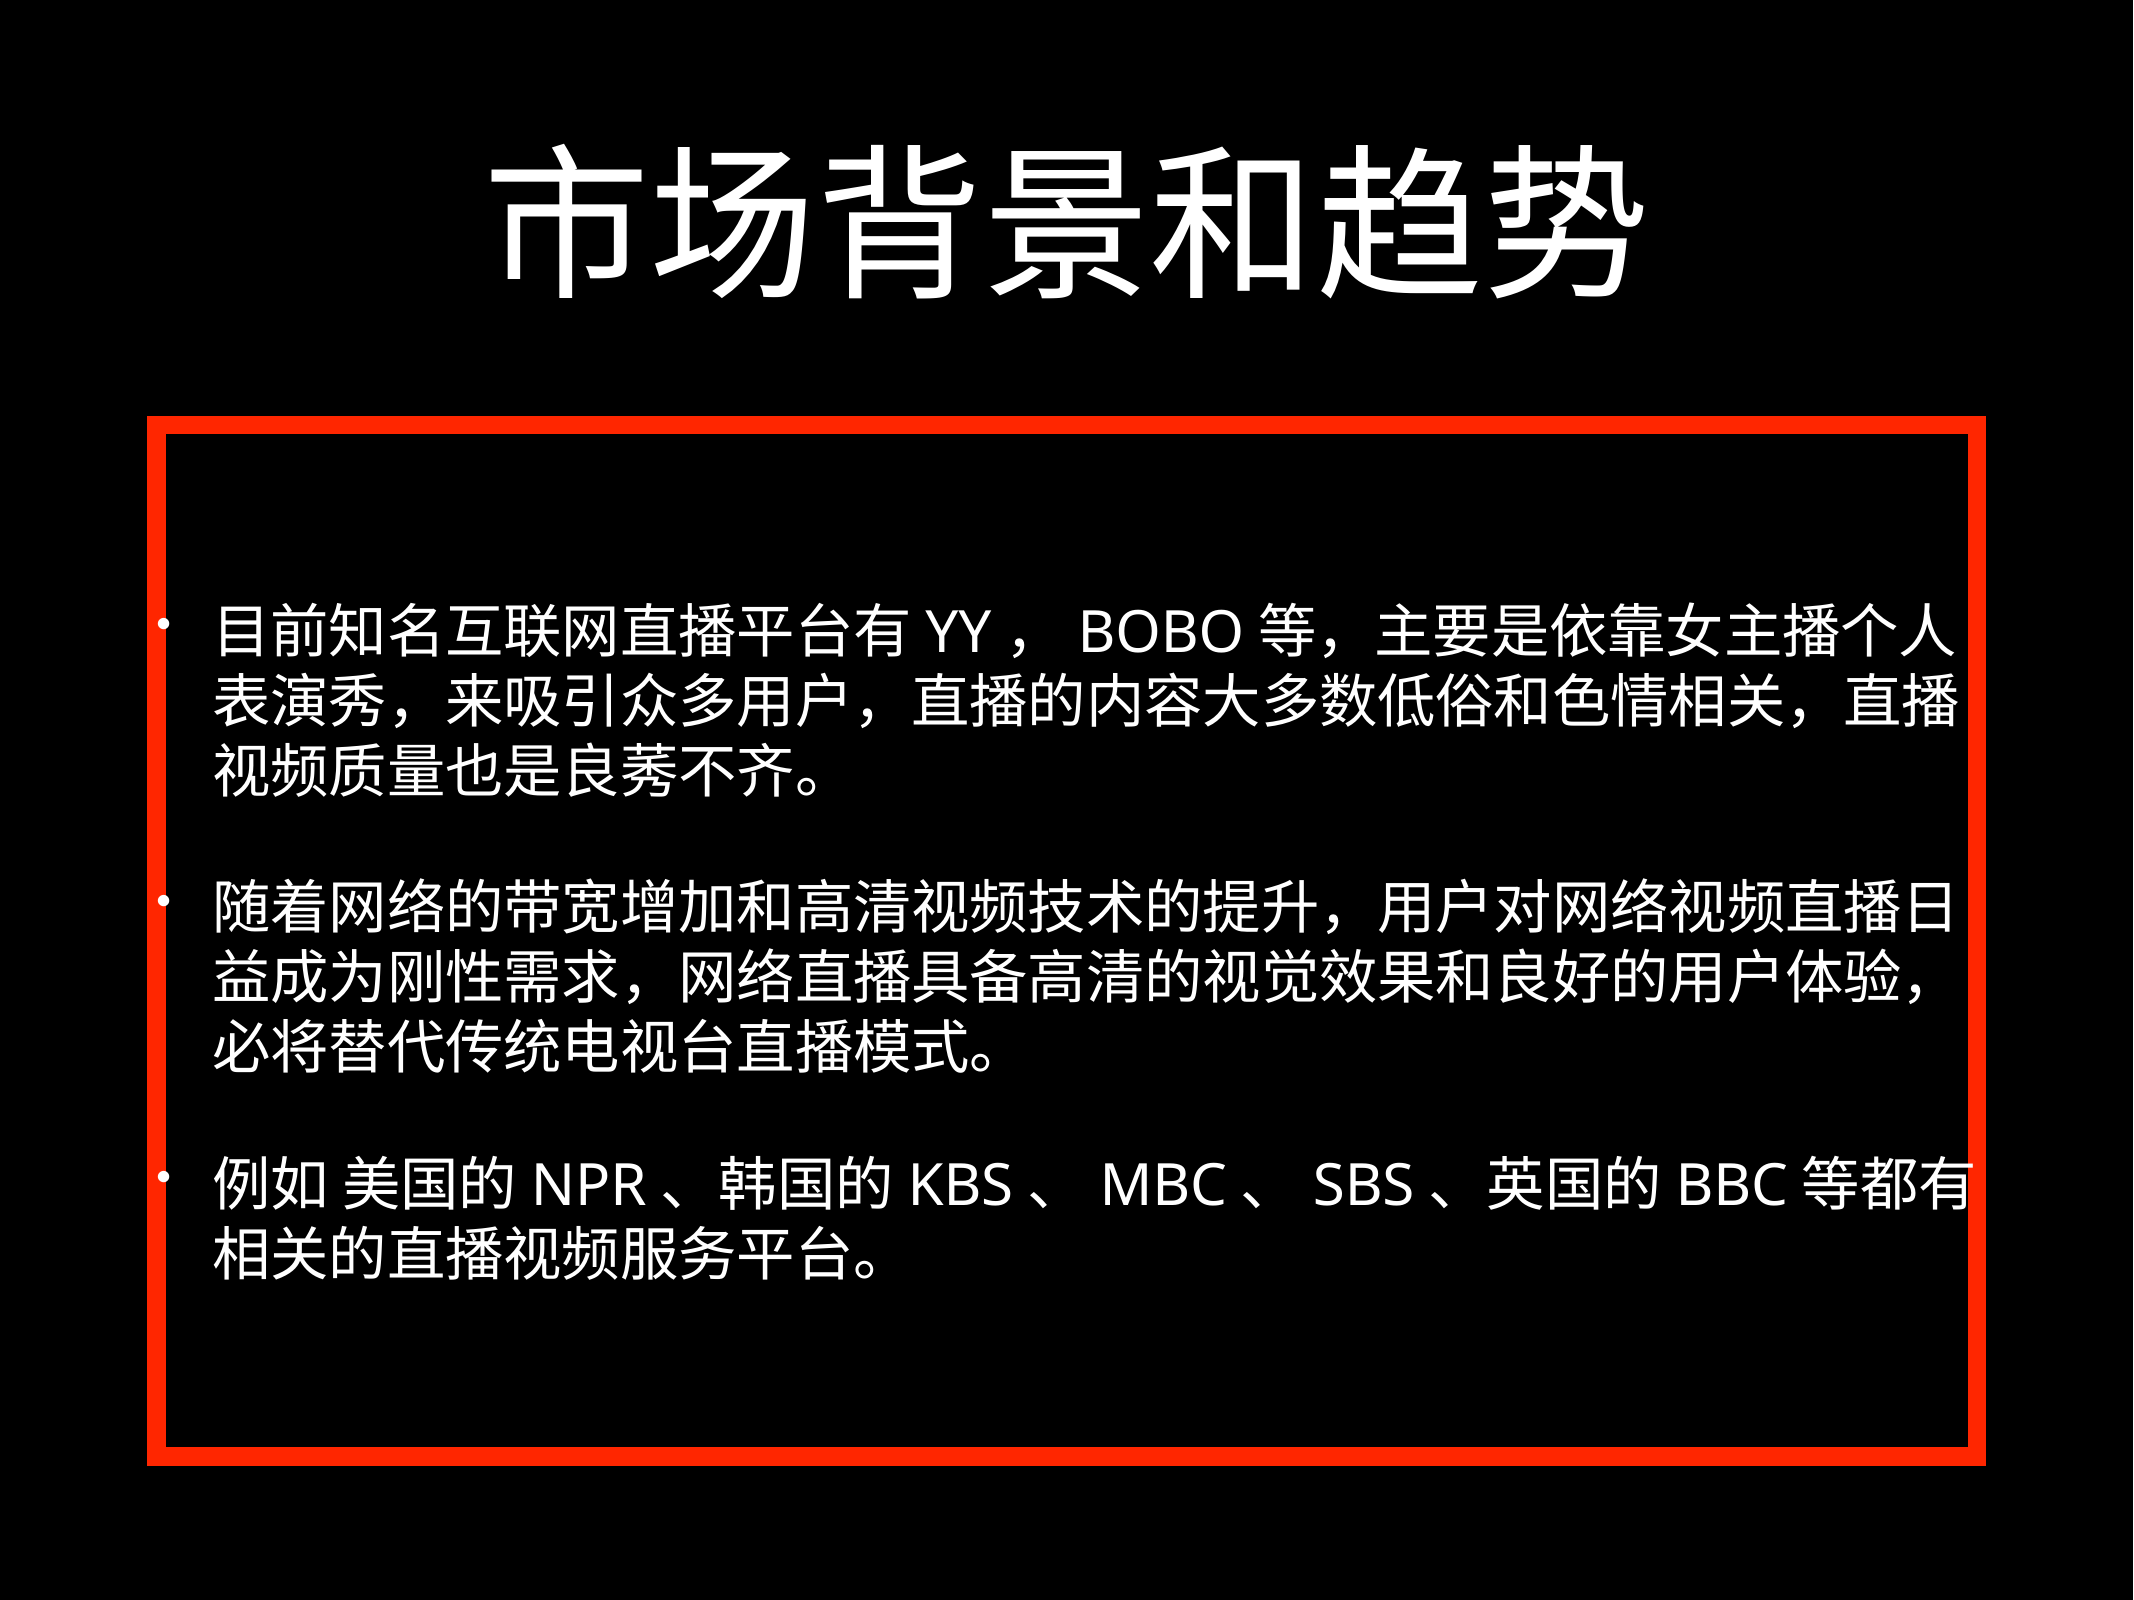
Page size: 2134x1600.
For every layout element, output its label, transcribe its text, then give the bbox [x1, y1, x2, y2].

list 目前知名互联网直播平台有YY，BOBO等，主要是依靠女主播个人表演秀，来吸引众多用户，直播的内容大多数低俗和色情相关，直播视频质量也是良莠不齐。 随着网络的带宽增加和高清视频技术的提升，用户对网络视频直播日益成为刚性需求，网络直播具备高清的视觉效果和良好的用户体验，必将替代传统电视台直播模式。 例如 美国的NPR、韩国的KBS、MBC、SBS、英国的BBC等都有相关的直播视频服务平台。 [155, 424, 1978, 1457]
title 市场背景和趋势 [155, 41, 1978, 397]
